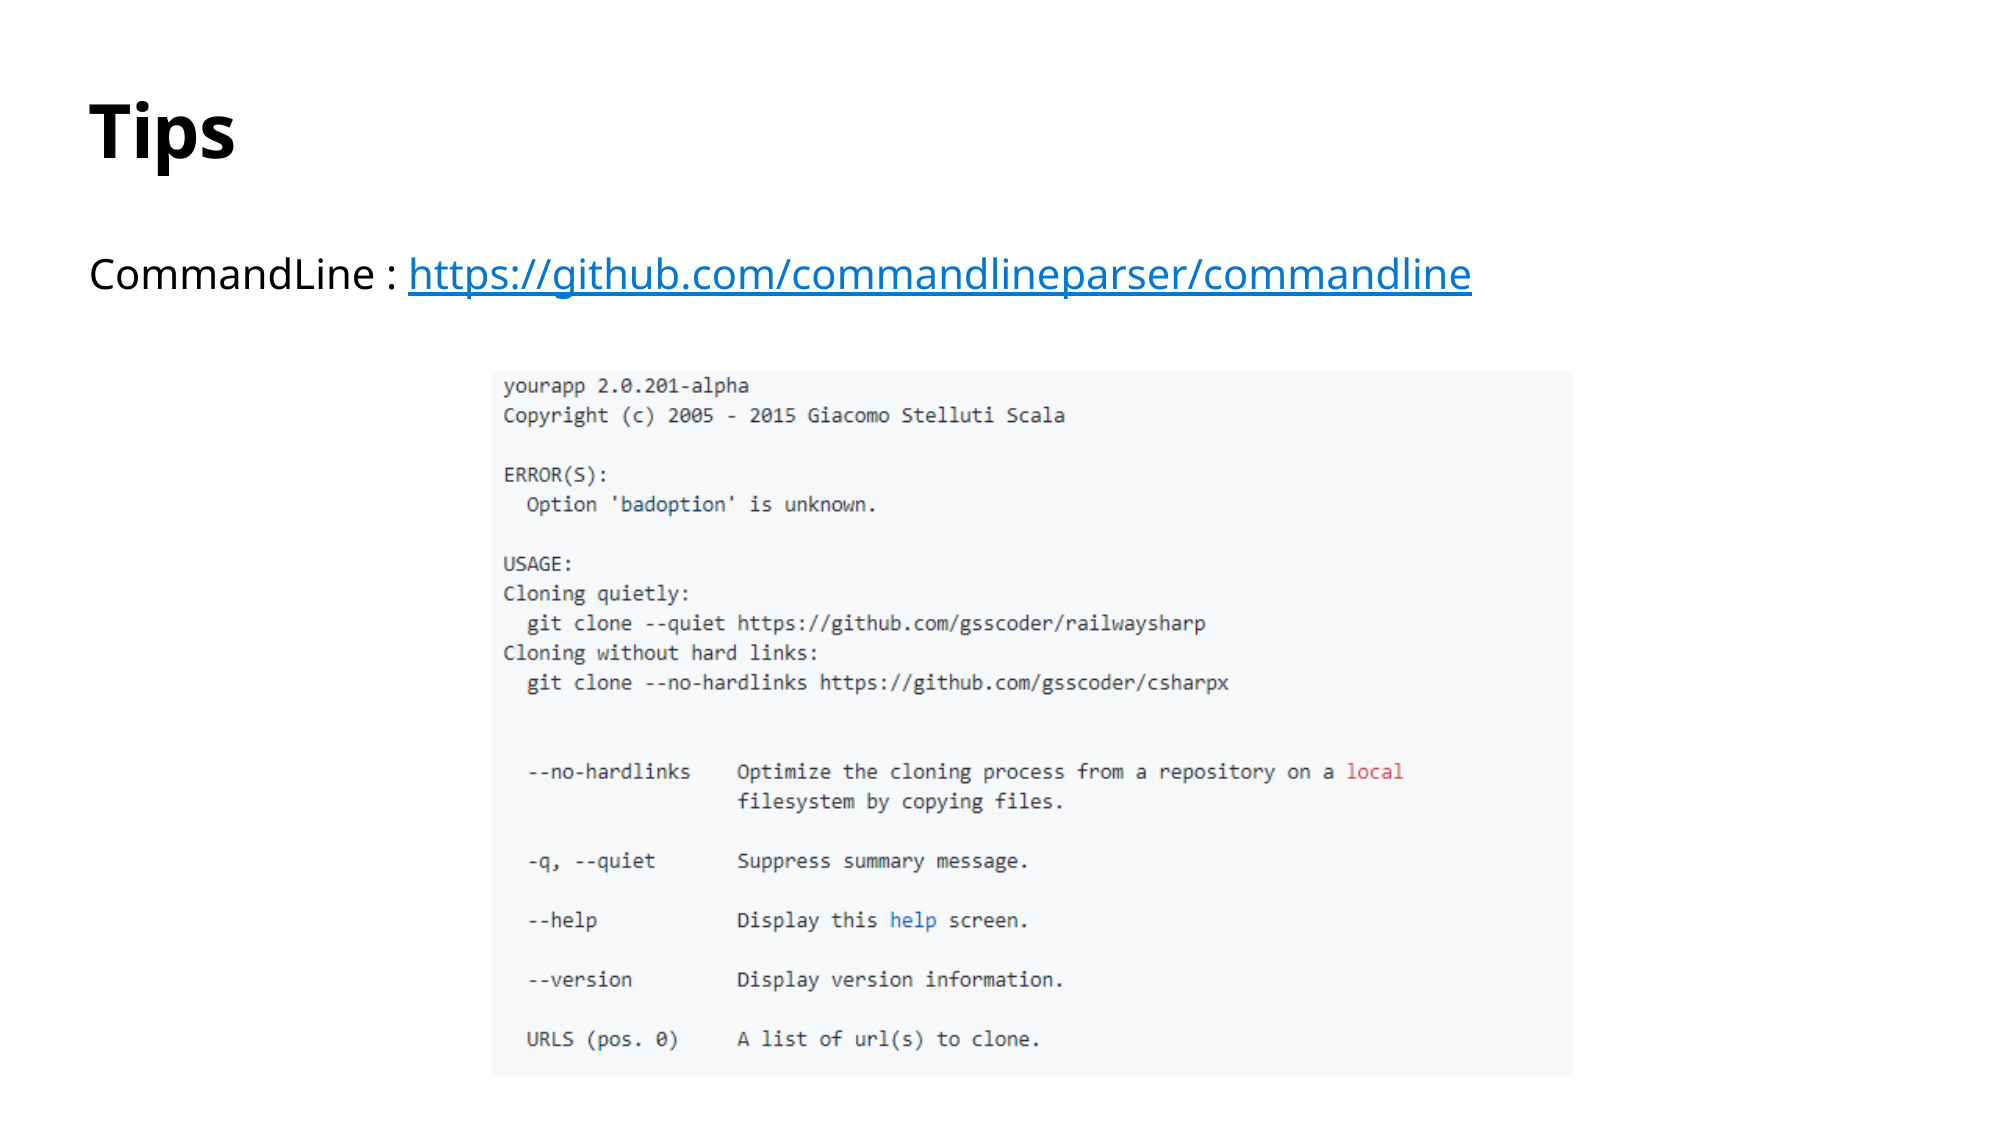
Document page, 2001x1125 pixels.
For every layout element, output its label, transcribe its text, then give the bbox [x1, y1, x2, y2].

list CommandLine : https://github.com/commandlineparser/commandline [88, 247, 1589, 298]
picture [492, 370, 1574, 1077]
title Tips [88, 92, 1589, 175]
